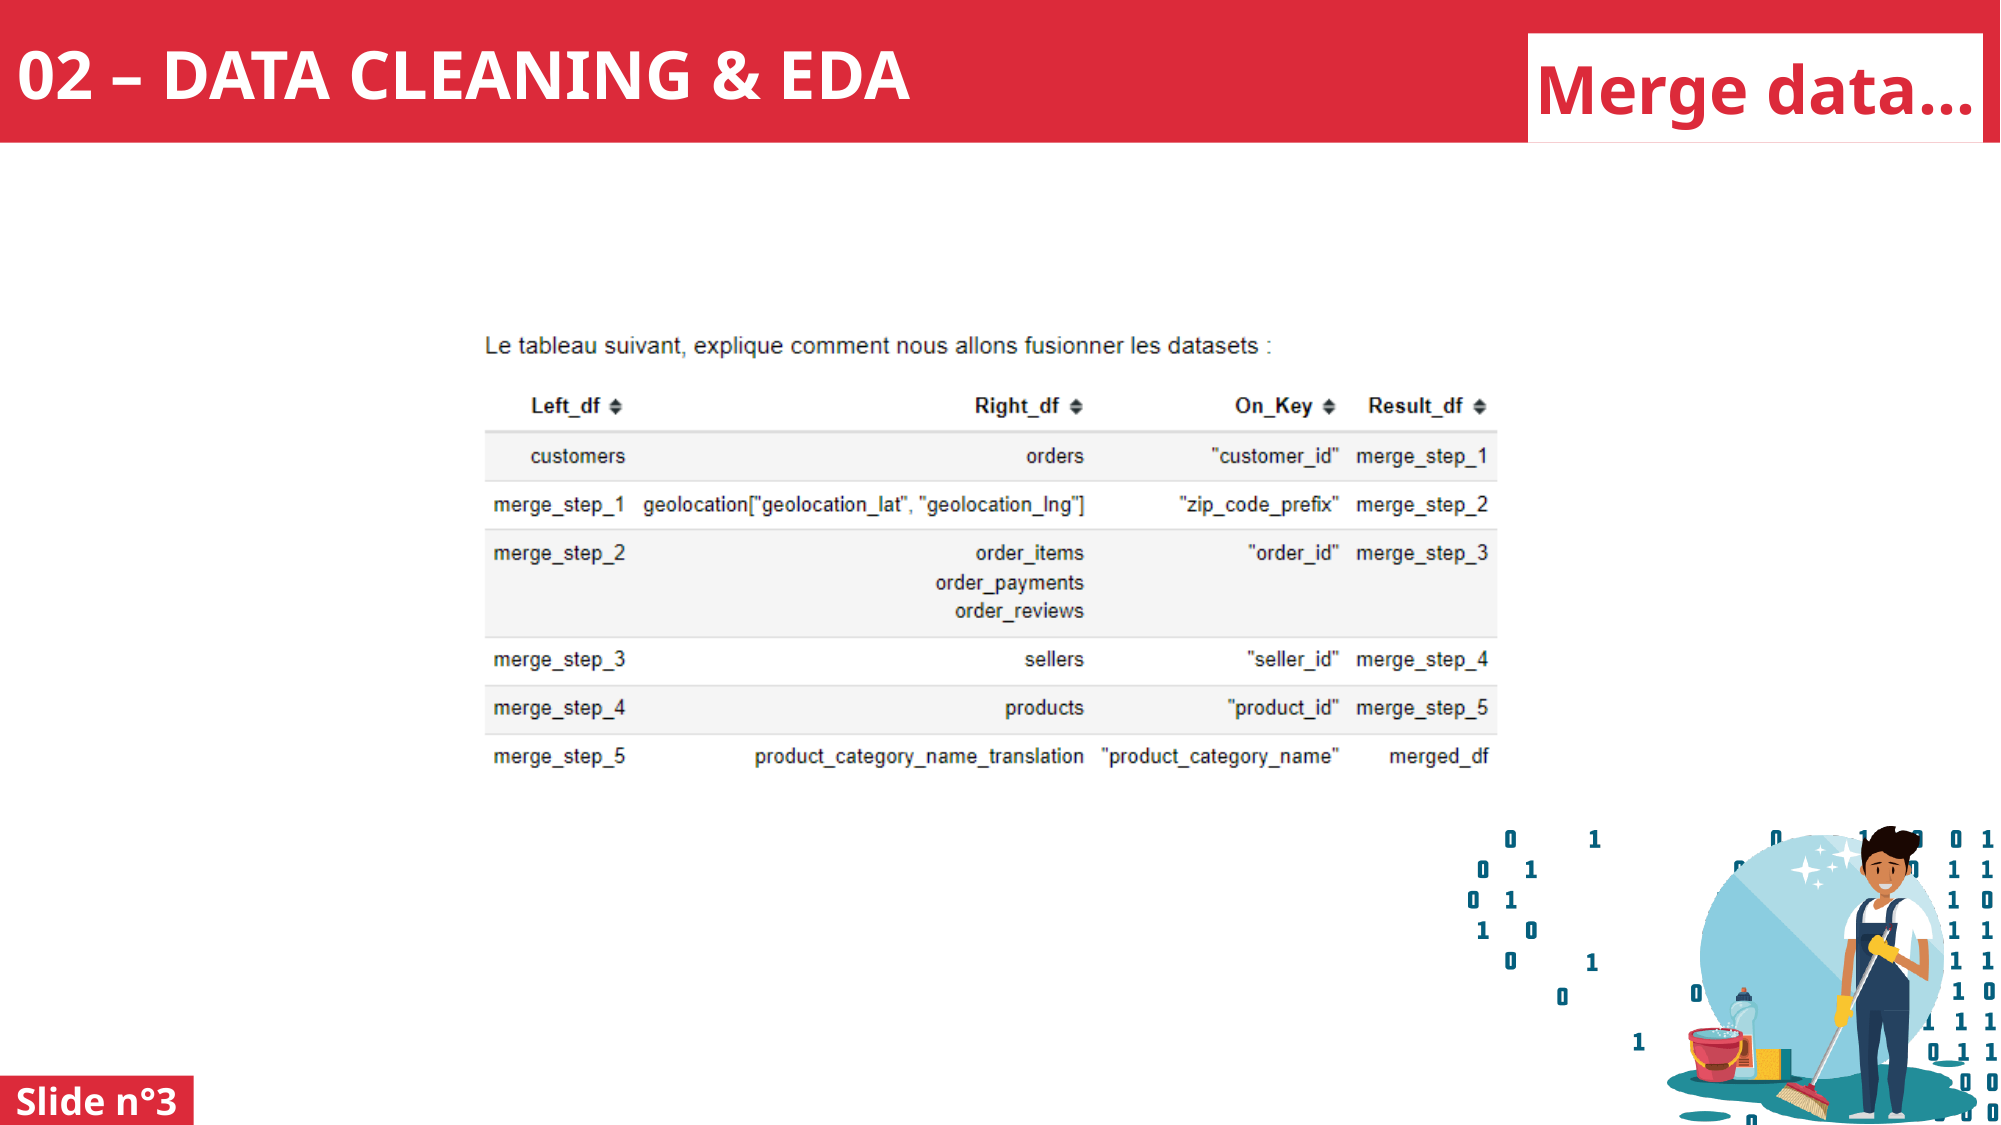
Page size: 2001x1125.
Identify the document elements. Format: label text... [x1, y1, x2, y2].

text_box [0, 0, 2000, 143]
picture [1467, 826, 2000, 1125]
text_box Slide n°3 [0, 1075, 194, 1125]
picture [479, 320, 1521, 804]
